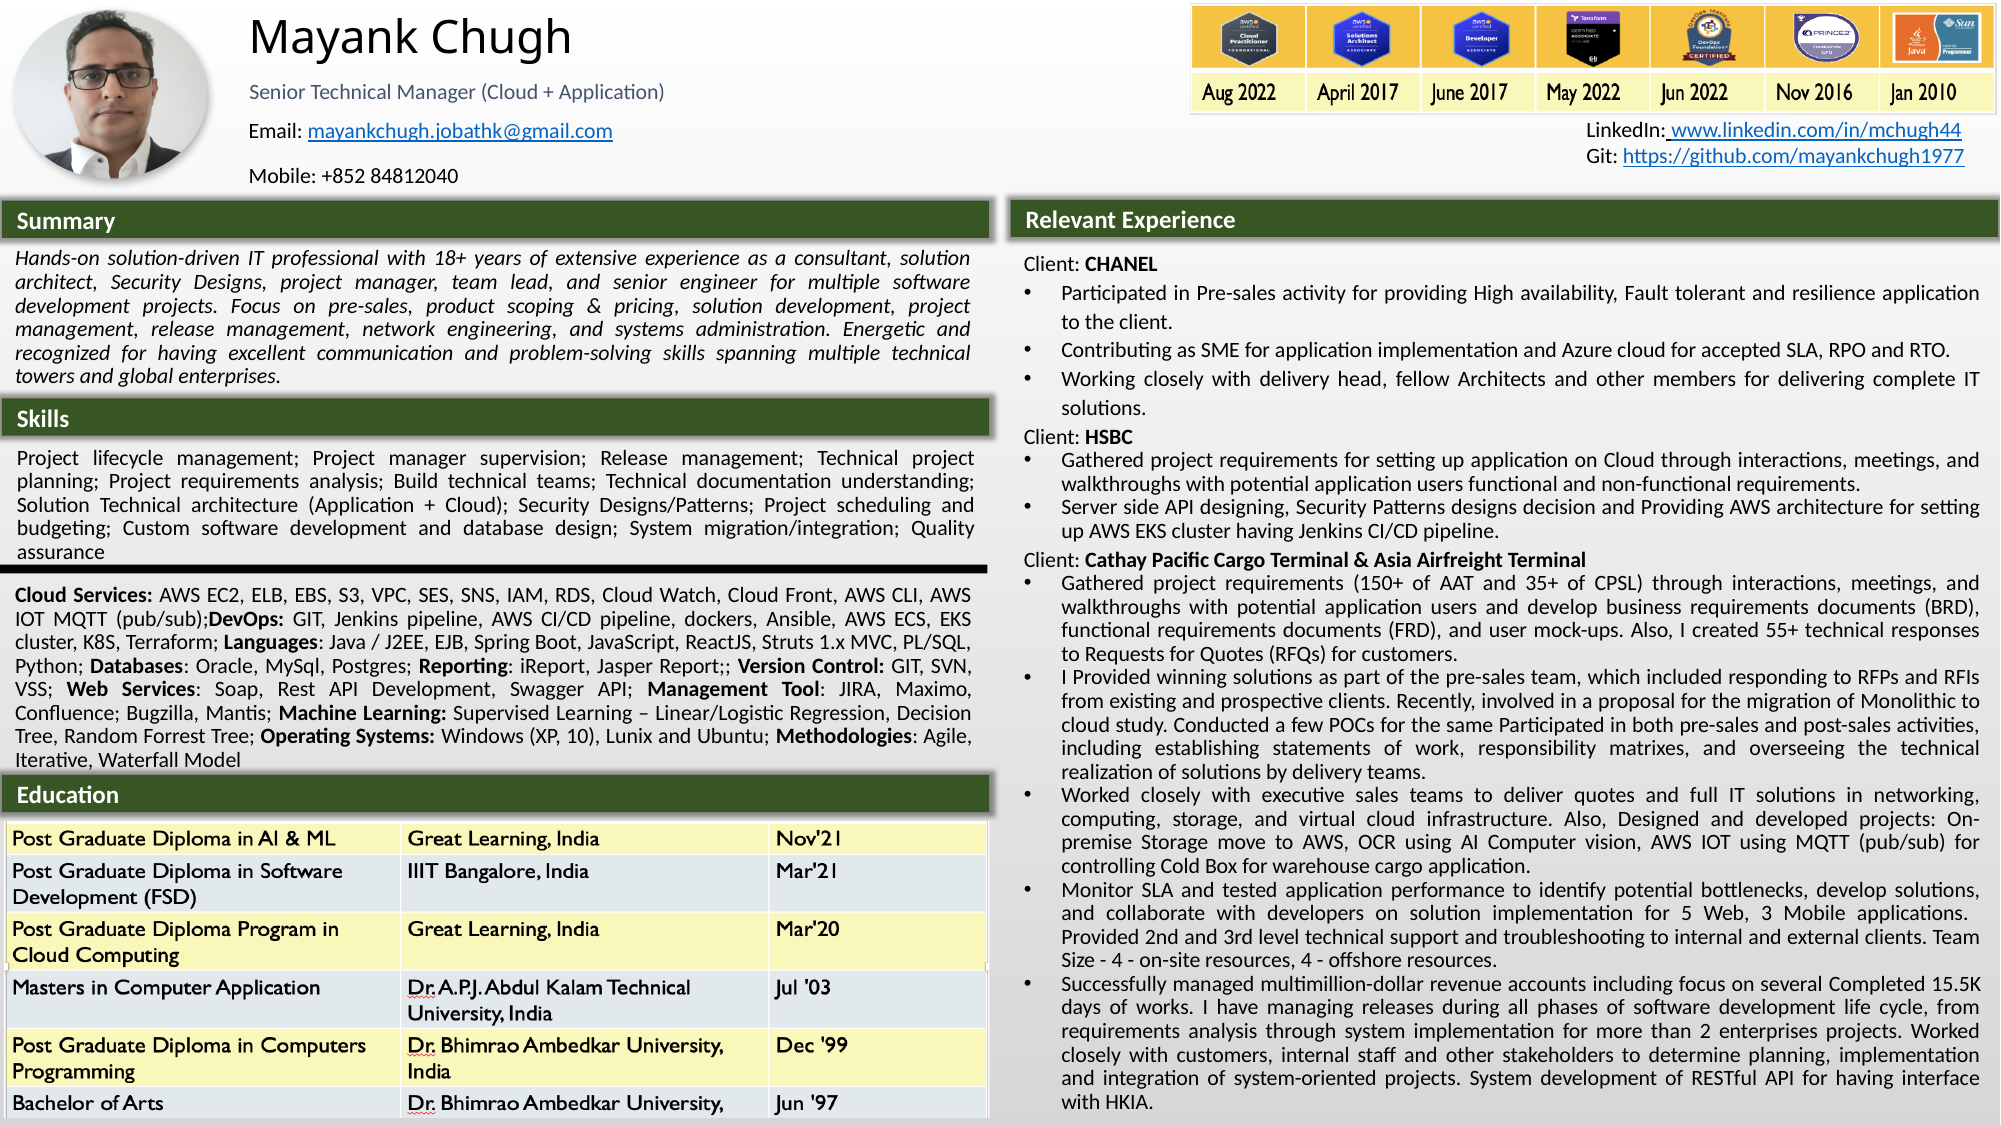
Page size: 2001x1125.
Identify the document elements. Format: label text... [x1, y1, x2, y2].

text_box LinkedIn: www.linkedin.com/in/mchugh44 Git: https://github.com/mayankchugh1977 [1571, 108, 2000, 176]
text_box Client: CHANEL Participated in Pre-sales activity for providing High availability, Fault tolerant and resilience application to the client. Contributing as SME for application implementation and Azure cloud for accepted SLA, RPO and RTO. Working closely with delivery head, fellow Architects and other members for delivering complete IT solutions. Client: HSBC Gathered project requirements for setting up application on Cloud through interactions, meetings, and walkthroughs with potential application users functional and non-functional requirements. Server side API designing, Security Patterns designs decision and Providing AWS architecture for setting up AWS EKS cluster having Jenkins CI/CD pipeline. Client: Cathay Pacific Cargo Terminal & Asia Airfreight Terminal Gathered project requirements (150+ of AAT and 35+ of CPSL) through interactions, meetings, and walkthroughs with potential application users and develop business requirements documents (BRD), functional requirements documents (FRD), and user mock-ups. Also, I created 55+ technical responses to Requests for Quotes (RFQs) for customers. I Provided winning solutions as part of the pre-sales team, which included responding to RFPs and RFIs from existing and prospective clients. Recently, involved in a proposal for the migration of Monolithic to cloud study. Conducted a few POCs for the same Participated in both pre-sales and post-sales activities, including establishing statements of work, responsibility matrixes, and overseeing the technical realization of solutions by delivery teams. Worked closely with executive sales teams to deliver quotes and full IT solutions in networking, computing, storage, and virtual cloud infrastructure. Also, Designed and developed projects: On-premise Storage move to AWS, OCR using AI Computer vision, AWS IOT using MQTT (pub/sub) for controlling Cold Box for warehouse cargo application. Monitor SLA and tested application performance to identify potential bottlenecks, develop solutions, and collaborate with developers on solution implementation for 5 Web, 3 Mobile applications. Provided 2nd and 3rd level technical support and troubleshooting to internal and external clients. Team Size - 4 - on-site resources, 4 - offshore resources. Successfully managed multimillion-dollar revenue accounts including focus on several Completed 15.5K days of works. I have managing releases during all phases of software development life cycle, from requirements analysis through system implementation for more than 2 enterprises projects. Worked closely with customers, internal staff and other stakeholders to determine planning, implementation and integration of system-oriented projects. System development of RESTful API for having interface with HKIA. [1008, 239, 1997, 1125]
list Hands-on solution-driven IT professional with 18+ years of extensive experience as a consultant, solution architect, Security Designs, project manager, team lead, and senior engineer for multiple software development projects. Focus on pre-sales, product scoping & pricing, solution development, project management, release management, network engineering, and systems administration. Energetic and recognized for having excellent communication and problem-solving skills spanning multiple technical towers and global enterprises. [0, 248, 988, 390]
text_box Summary [1, 200, 990, 238]
text_box Email: mayankchugh.jobathk@gmail.com Mobile: +852 84812040 [233, 112, 664, 189]
text_box Relevant Experience [1010, 199, 1999, 237]
picture [3, 821, 990, 1118]
text_box [0, 564, 988, 574]
text_box Skills [1, 398, 990, 436]
title [0, 1, 1988, 205]
text_box Senior Technical Manager (Cloud + Application) [234, 67, 700, 113]
text_box Mayank Chugh [233, 5, 660, 71]
picture [1190, 3, 1997, 115]
text_box Cloud Services: AWS EC2, ELB, EBS, S3, VPC, SES, SNS, IAM, RDS, Cloud Watch, Cloud Front, AWS CLI, AWS IOT MQTT (pub/sub);DevOps: GIT, Jenkins pipeline, AWS CI/CD pipeline, dockers, Ansible, AWS ECS, EKS cluster, K8S, Terraform; Languages: Java / J2EE, EJB, Spring Boot, JavaScript, ReactJS, Struts 1.x MVC, PL/SQL, Python; Databases: Oracle, MySql, Postgres; Reporting: iReport, Jasper Report;; Version Control: GIT, SVN, VSS; Web Services: Soap, Rest API Development, Swagger API; Management Tool: JIRA, Maximo, Confluence; Bugzilla, Mantis; Machine Learning: Supervised Learning – Linear/Logistic Regression, Decision Tree, Random Forrest Tree; Operating Systems: Windows (XP, 10), Lunix and Ubuntu; Methodologies: Agile, Iterative, Waterfall Model [0, 576, 988, 767]
text_box Project lifecycle management; Project manager supervision; Release management; Technical project planning; Project requirements analysis; Build technical teams; Technical documentation understanding; Solution Technical architecture (Application + Cloud); Security Designs/Patterns; Project scheduling and budgeting; Custom software development and database design; System migration/integration; Quality assurance [1, 438, 992, 551]
picture [13, 9, 208, 179]
text_box Education [1, 774, 990, 813]
